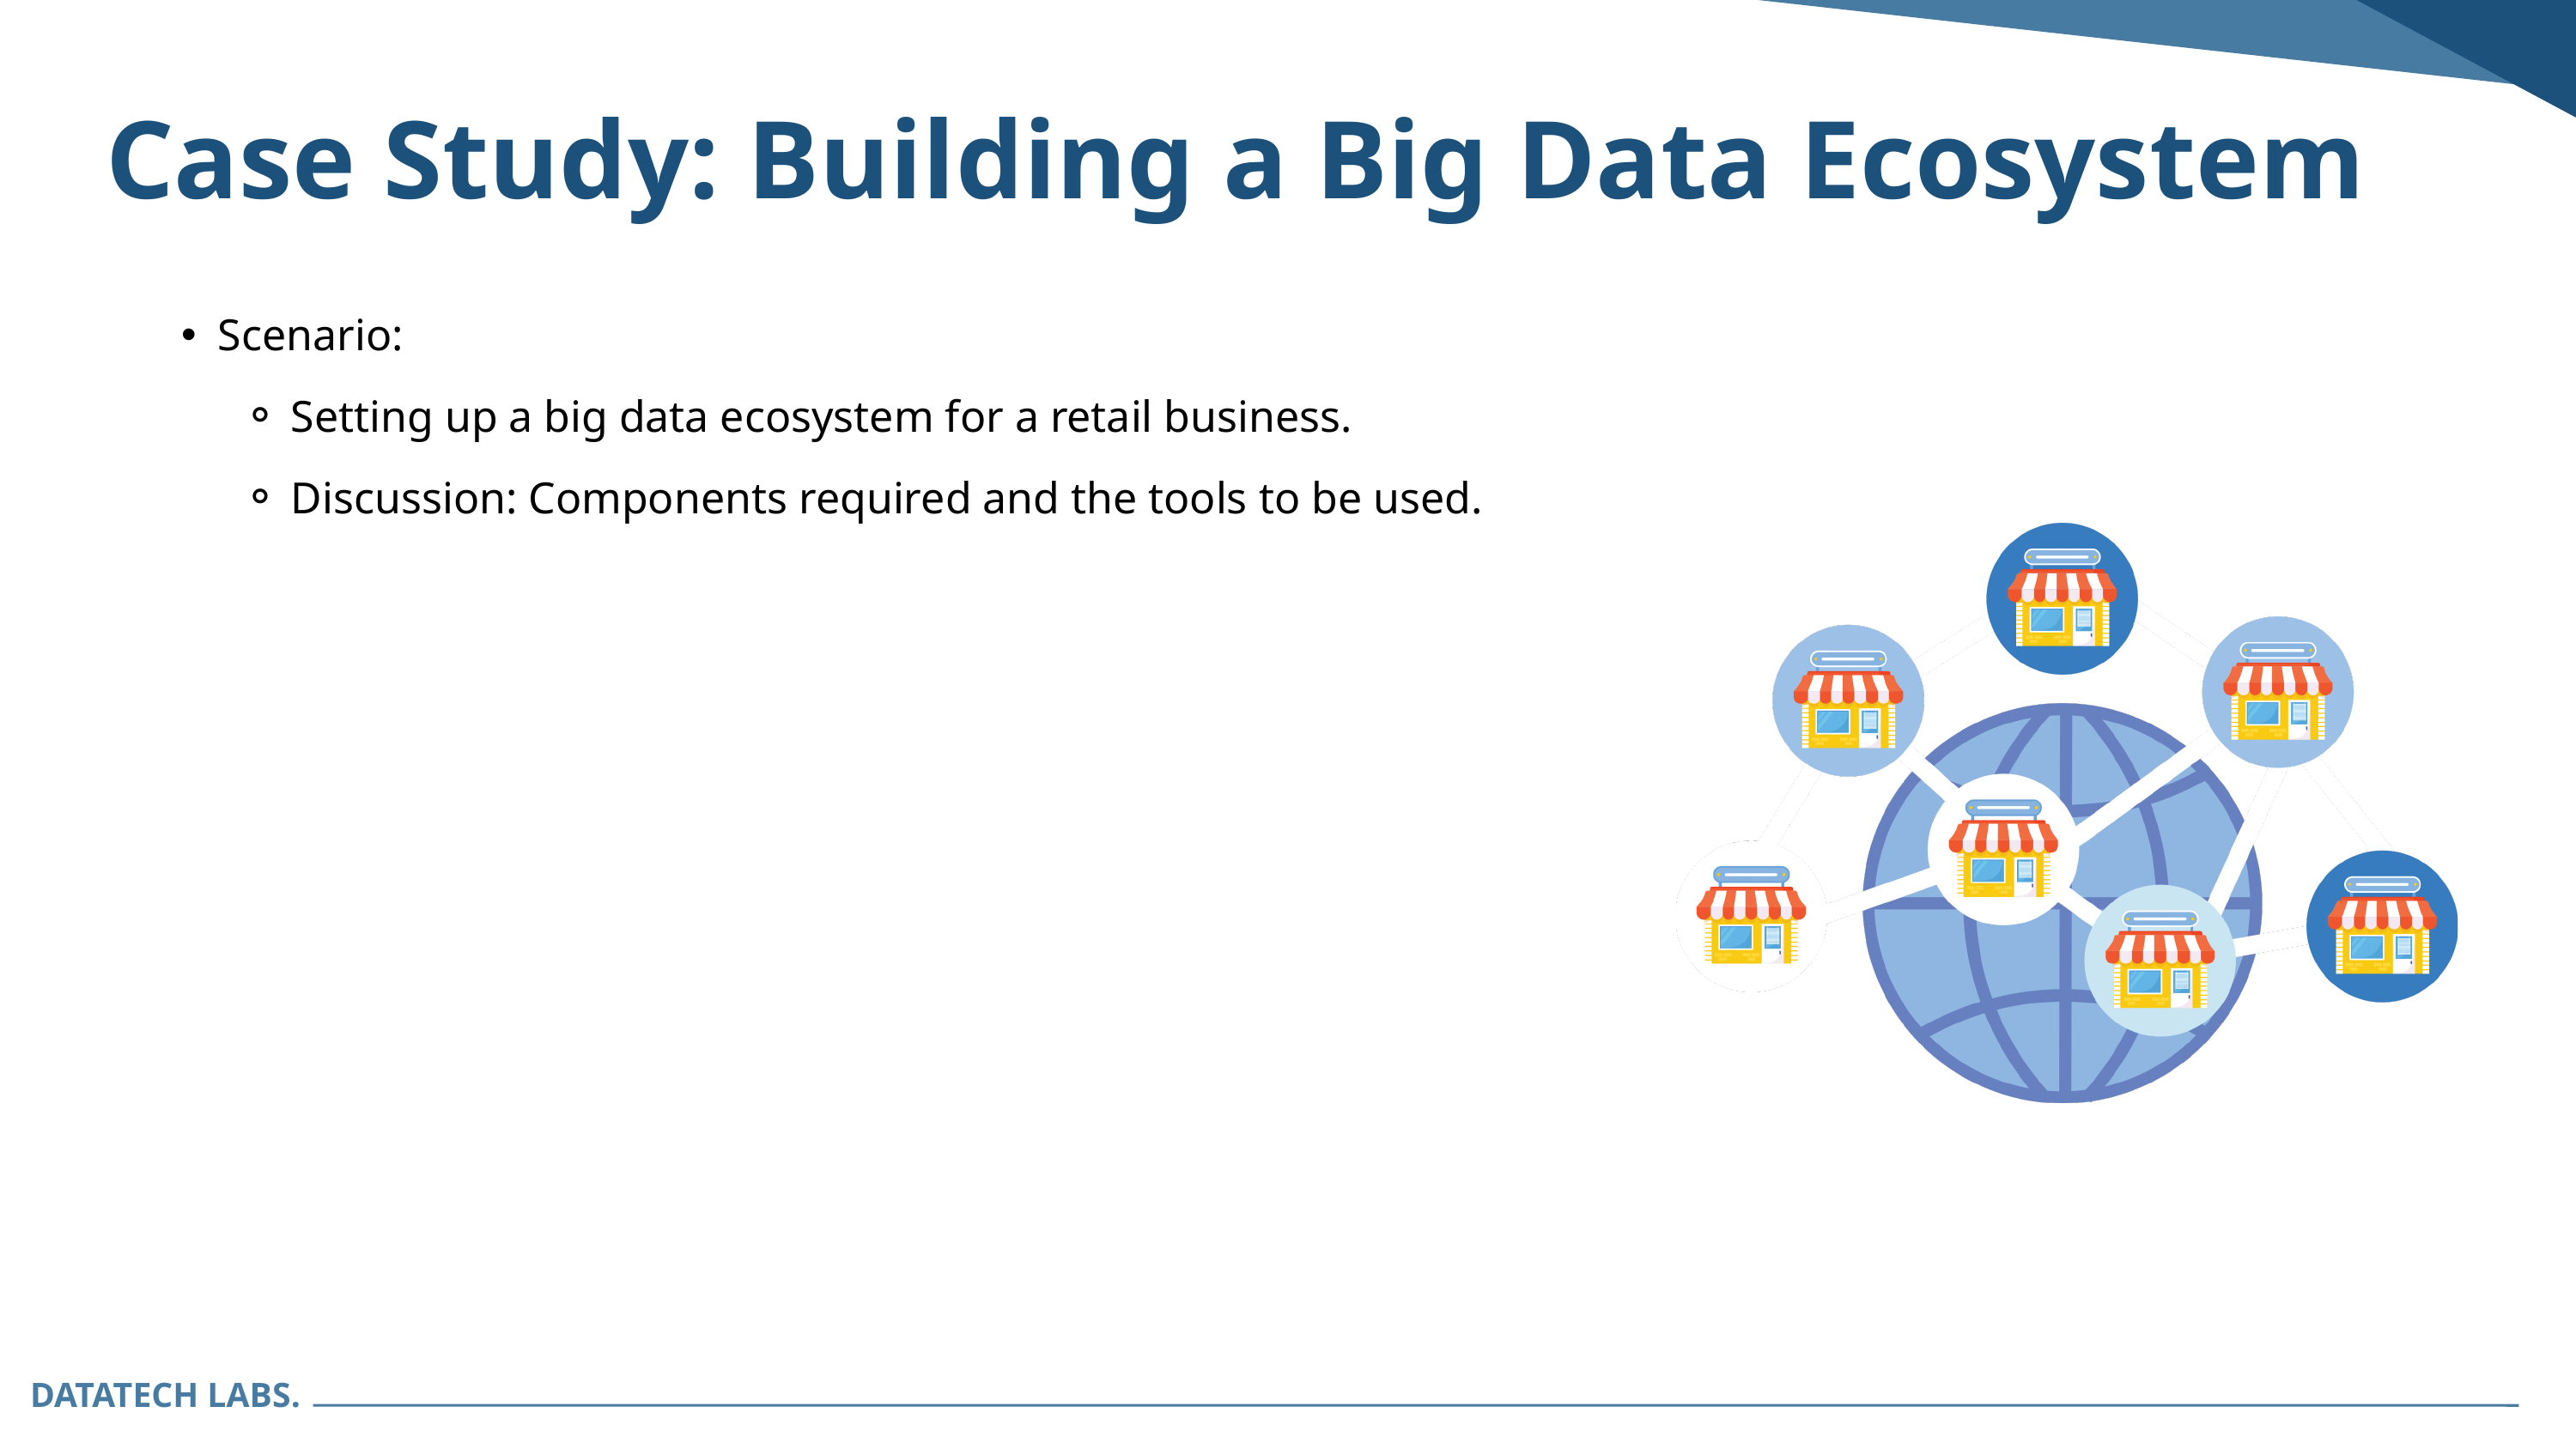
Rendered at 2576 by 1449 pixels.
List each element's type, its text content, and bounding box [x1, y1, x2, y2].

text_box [2433, 0, 2549, 143]
text_box Case Study: Building a Big Data Ecosystem [106, 91, 2123, 221]
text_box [2127, 0, 2205, 434]
text_box Case Study: Building a Big Data Ecosystem [2208, 91, 2458, 221]
text_box Scenario: Setting up a big data ecosystem for a retail business. Discussion: Components required and the tools to be used. [144, 277, 2066, 523]
text_box [1675, 523, 2458, 1103]
text_box DATATECH LABS. [29, 1373, 313, 1414]
